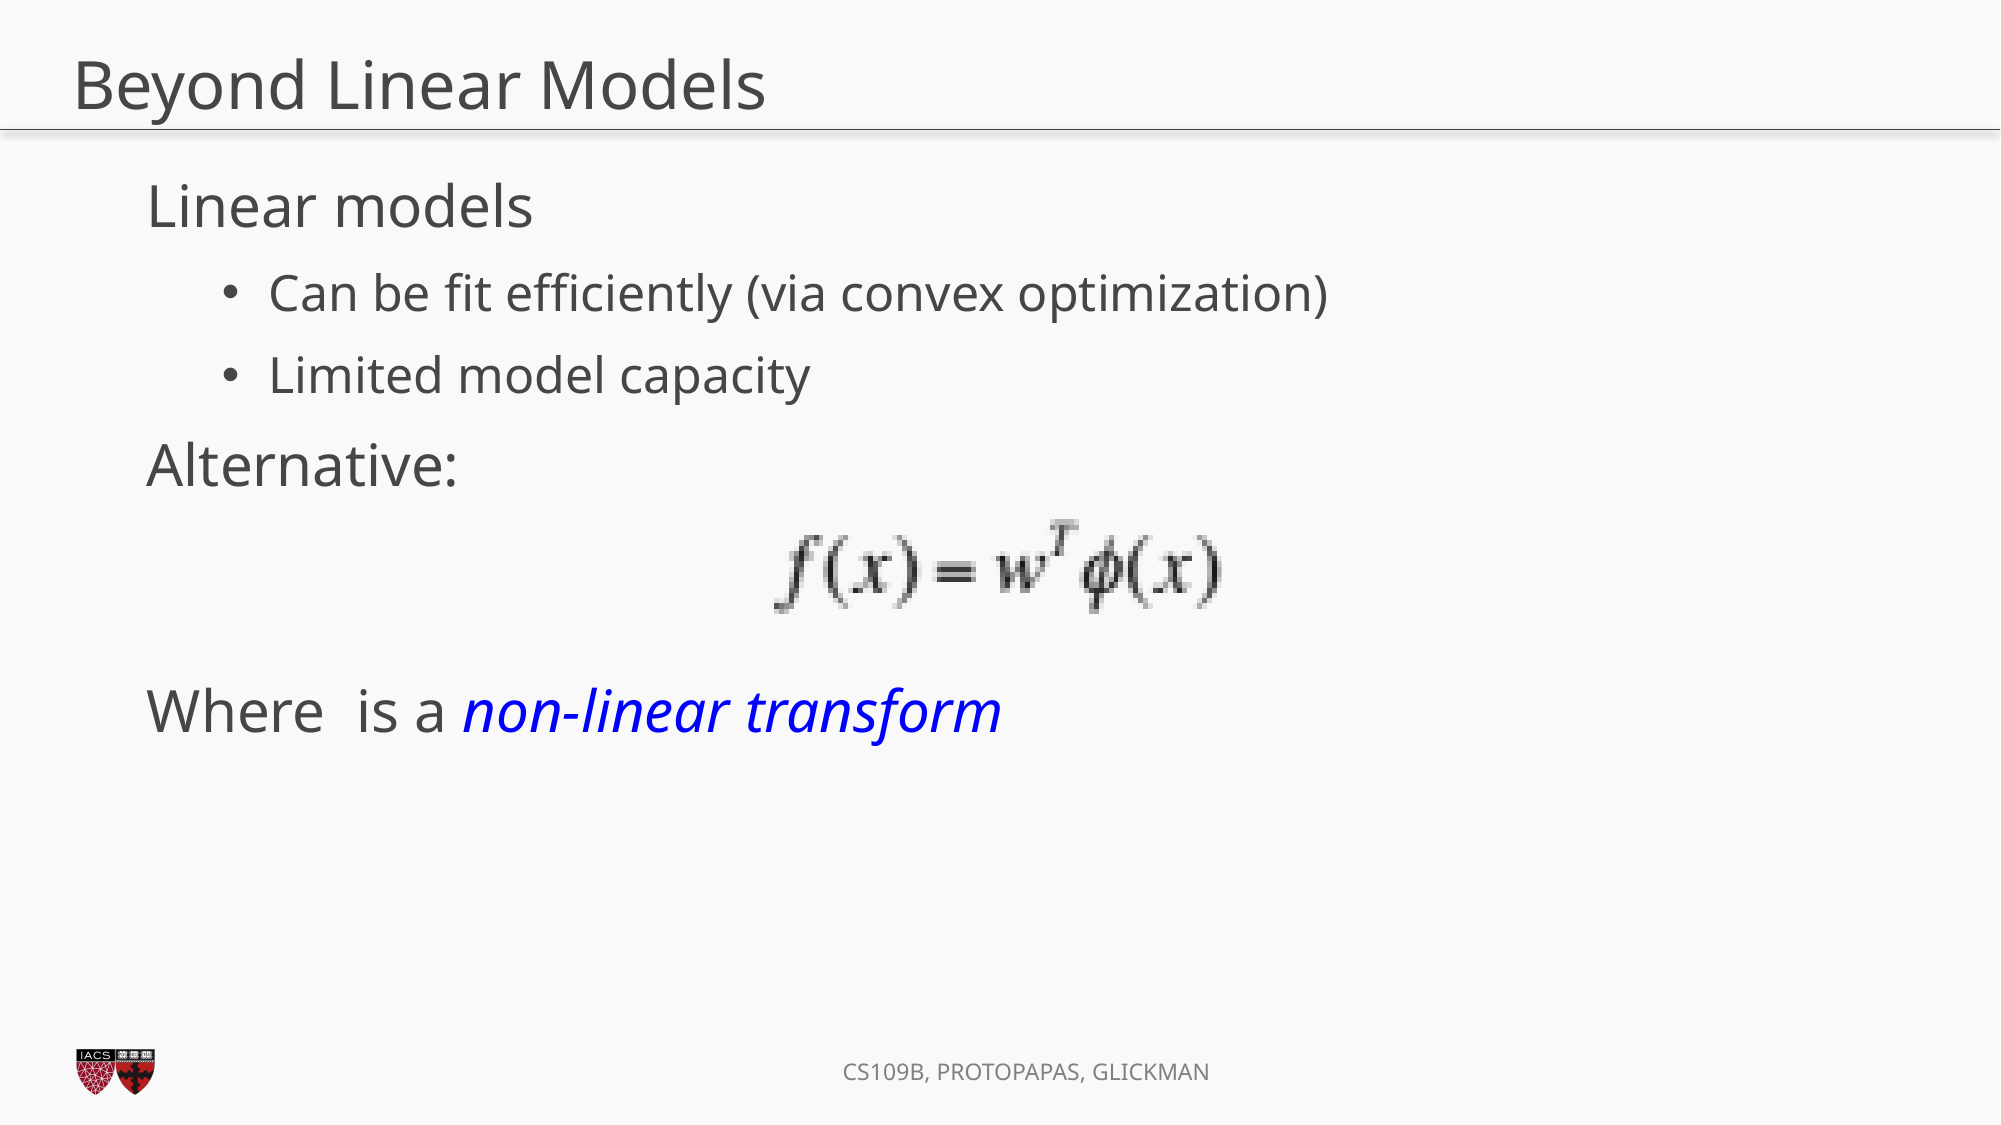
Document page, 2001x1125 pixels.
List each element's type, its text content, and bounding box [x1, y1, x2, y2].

picture [75, 1049, 155, 1095]
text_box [765, 504, 1222, 621]
title Beyond Linear Models [57, 35, 1943, 162]
